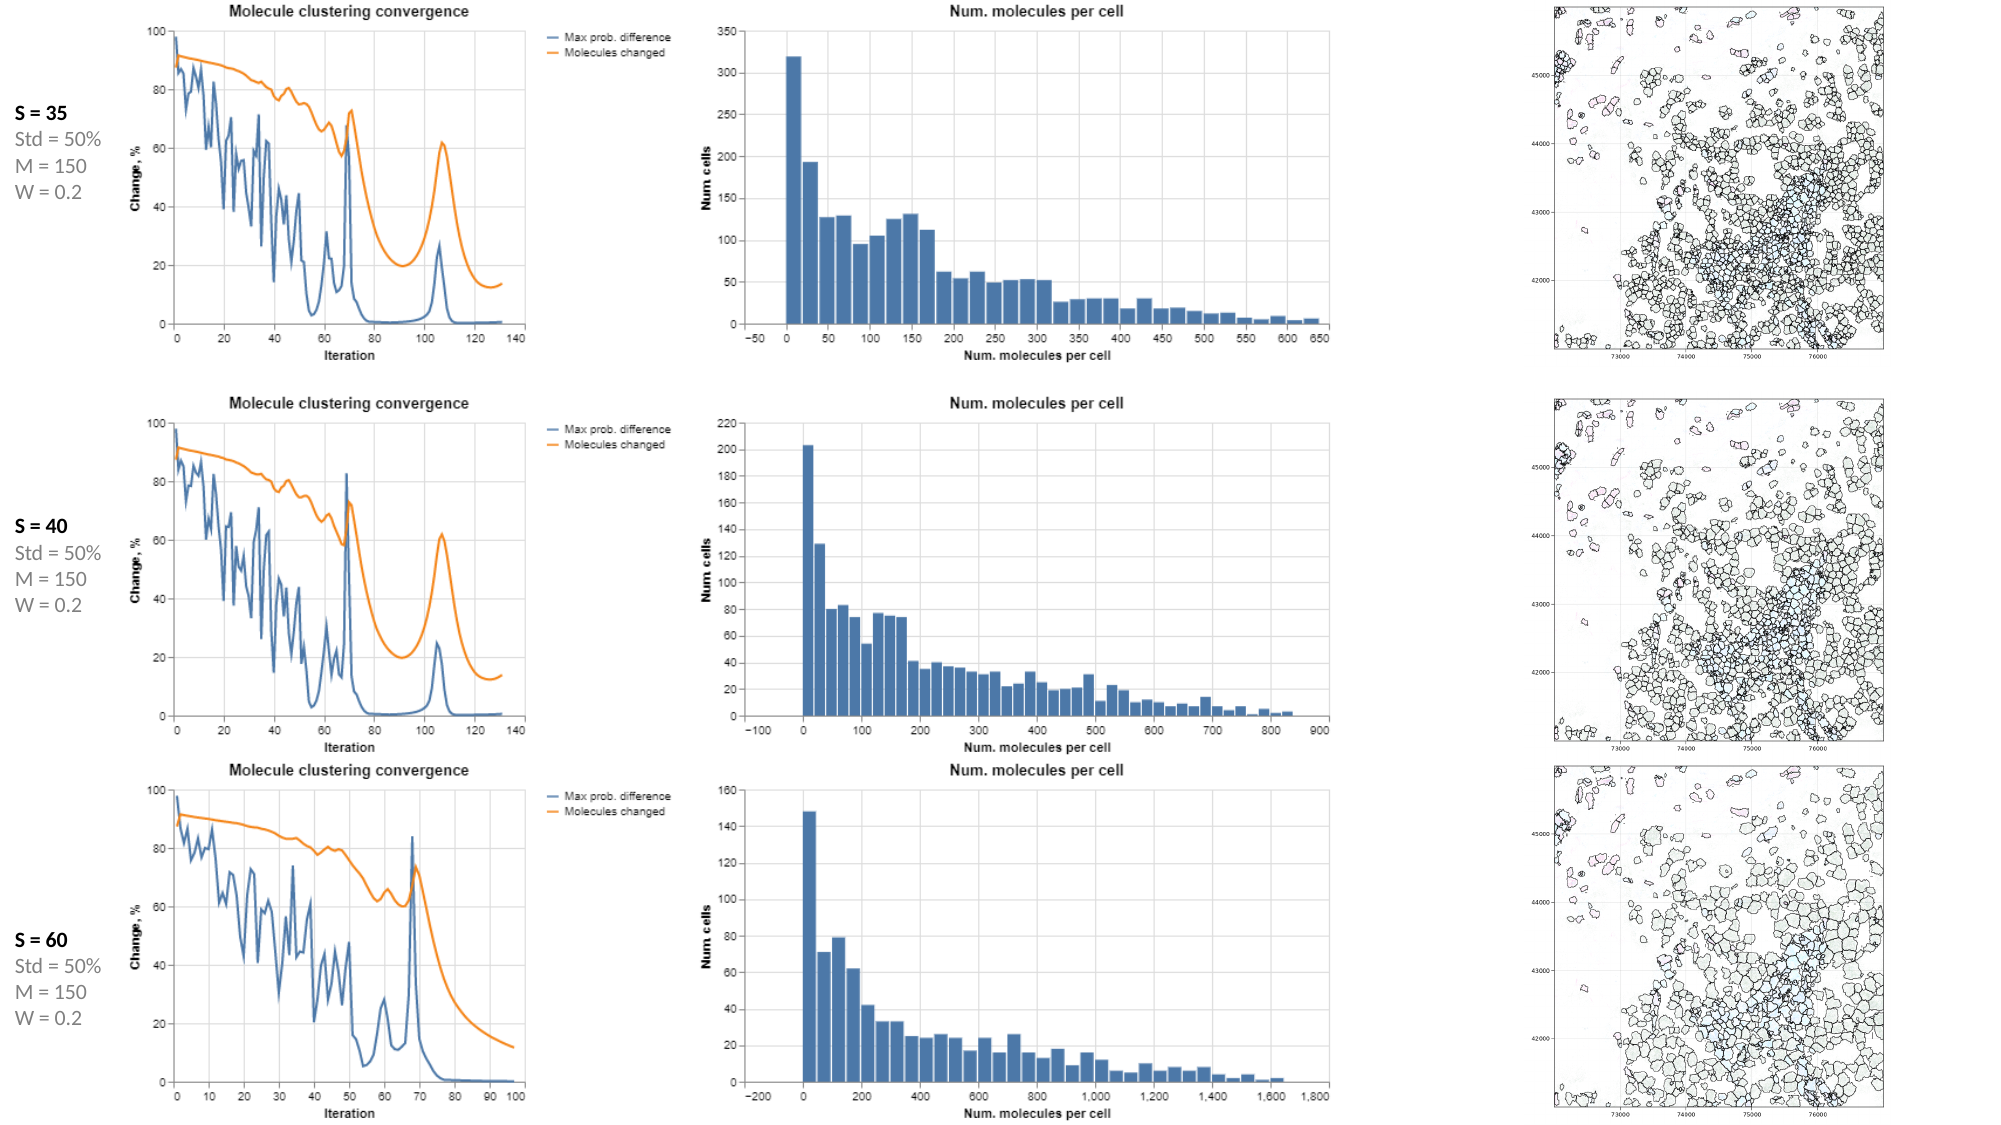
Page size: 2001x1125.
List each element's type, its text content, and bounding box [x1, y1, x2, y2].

text_box S = 40 Std = 50% M = 150 W = 0.2 [0, 504, 122, 625]
picture [1524, 0, 1891, 367]
picture [1524, 391, 1891, 1125]
picture [693, 391, 1336, 1125]
text_box S = 35 Std = 50% M = 150 W = 0.2 [0, 91, 122, 212]
picture [122, 0, 677, 367]
picture [122, 391, 677, 1125]
picture [693, 0, 1336, 367]
text_box S = 60 Std = 50% M = 150 W = 0.2 [0, 917, 122, 1038]
